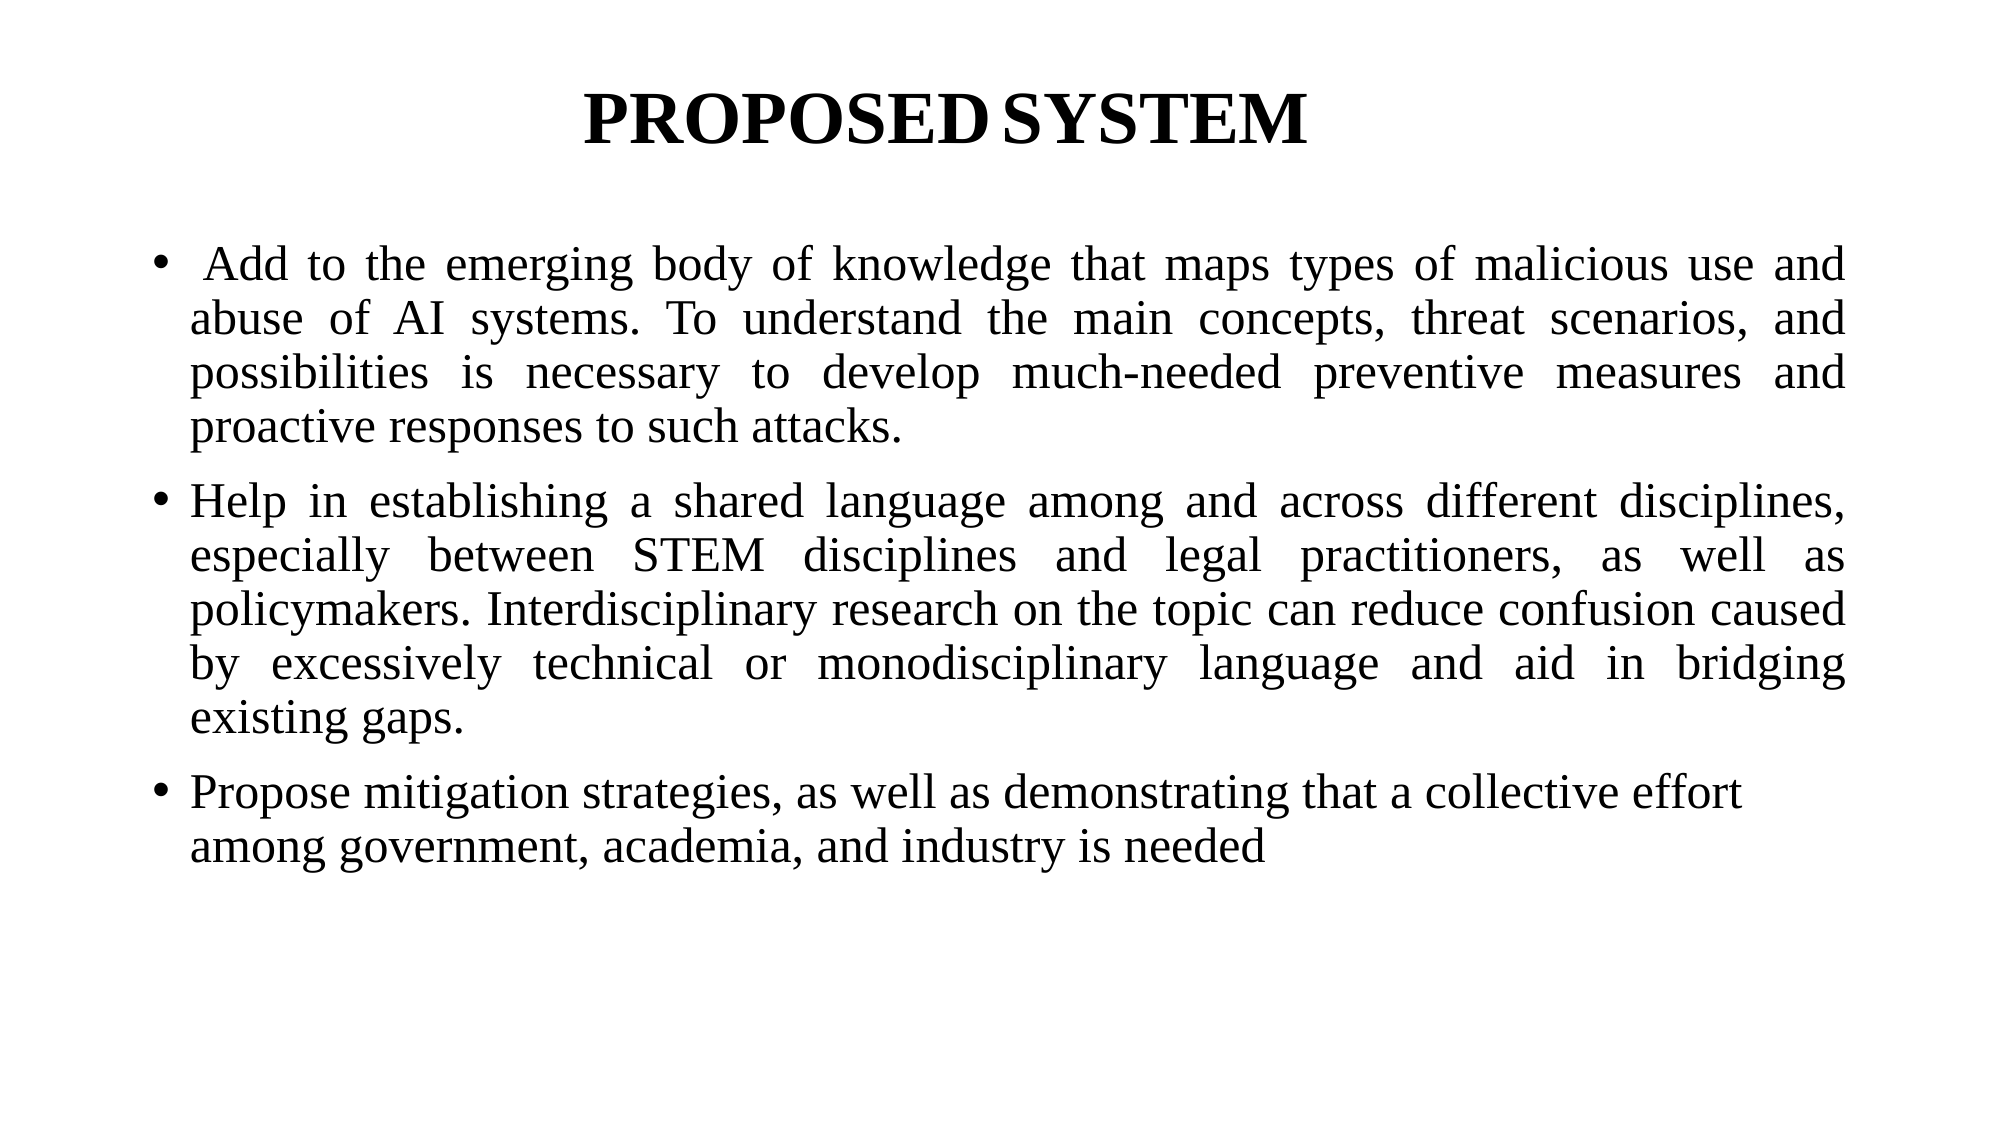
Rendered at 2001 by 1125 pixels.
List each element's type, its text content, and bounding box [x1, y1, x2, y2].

title PROPOSED SYSTEM [137, 59, 1863, 230]
list Add to the emerging body of knowledge that maps types of malicious use and abuse of AI systems. To understand the main concepts, threat scenarios, and possibilities is necessary to develop much-needed preventive measures and proactive responses to such attacks. Help in establishing a shared language among and across different disciplines, especially between STEM disciplines and legal practitioners, as well as policymakers. Interdisciplinary research on the topic can reduce confusion caused by excessively technical or monodisciplinary language and aid in bridging existing gaps. Propose mitigation strategies, as well as demonstrating that a collective effort among government, academia, and industry is needed [137, 230, 1863, 1014]
